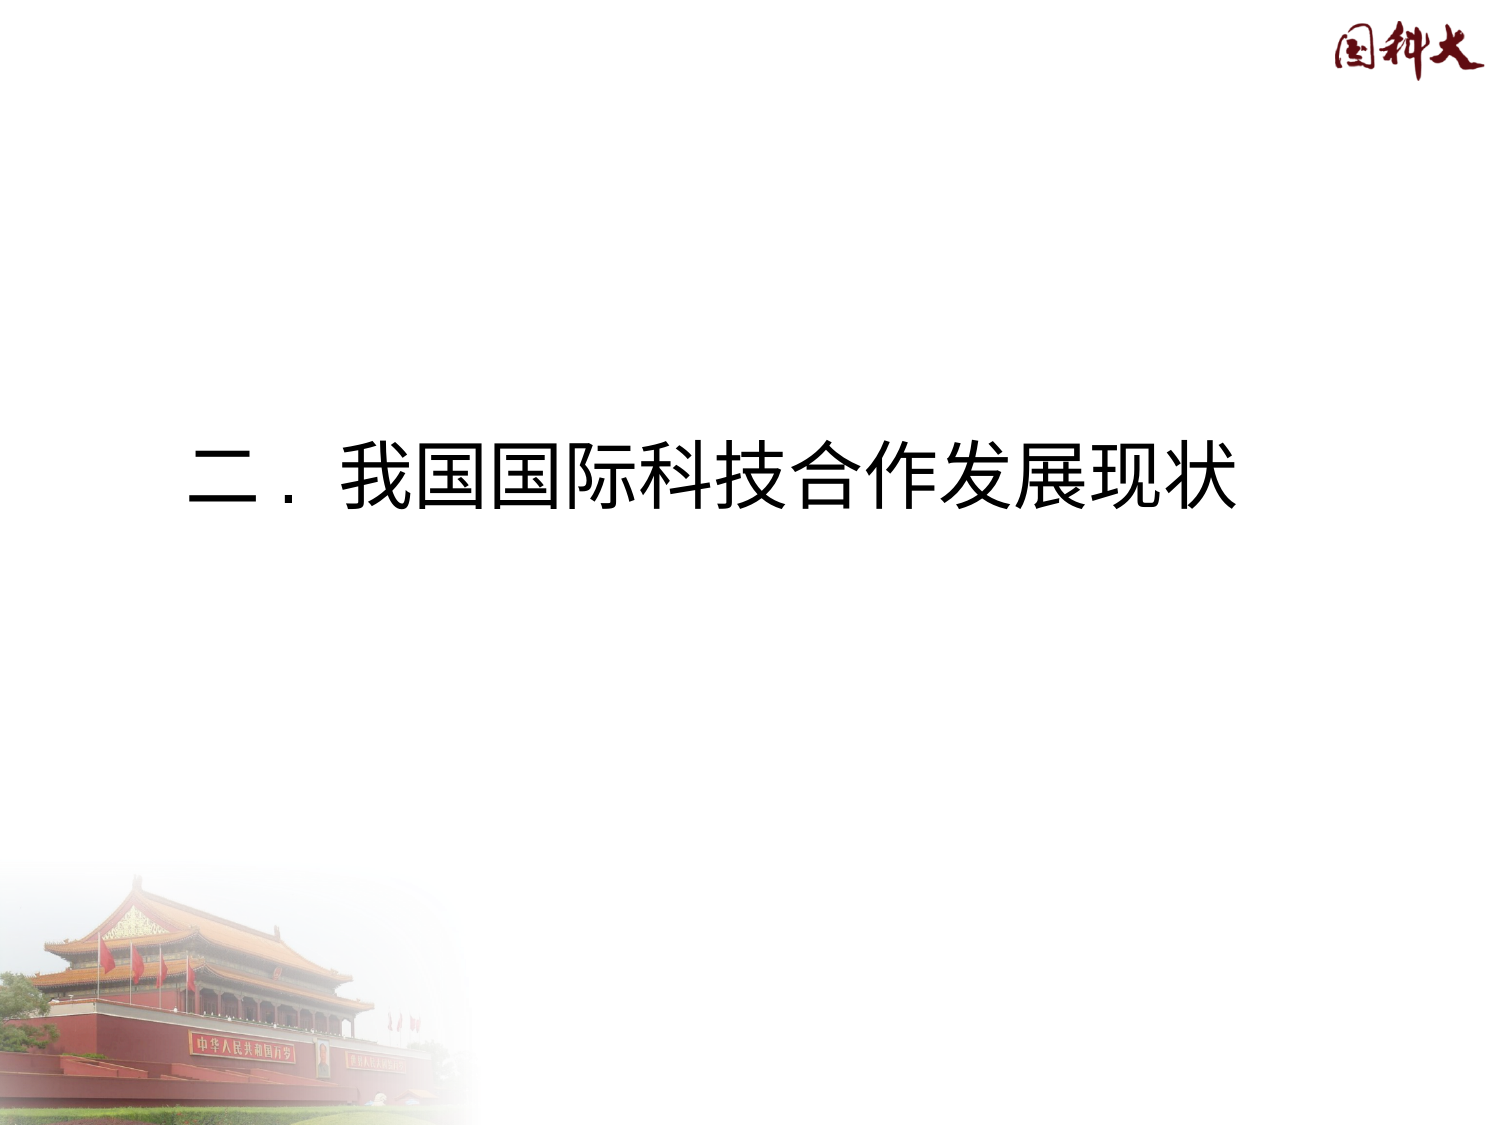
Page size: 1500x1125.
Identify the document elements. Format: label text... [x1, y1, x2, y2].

text_box 二. 我国国际科技合作发展现状 [171, 420, 1329, 526]
picture [0, 855, 481, 1125]
picture [1335, 21, 1485, 81]
